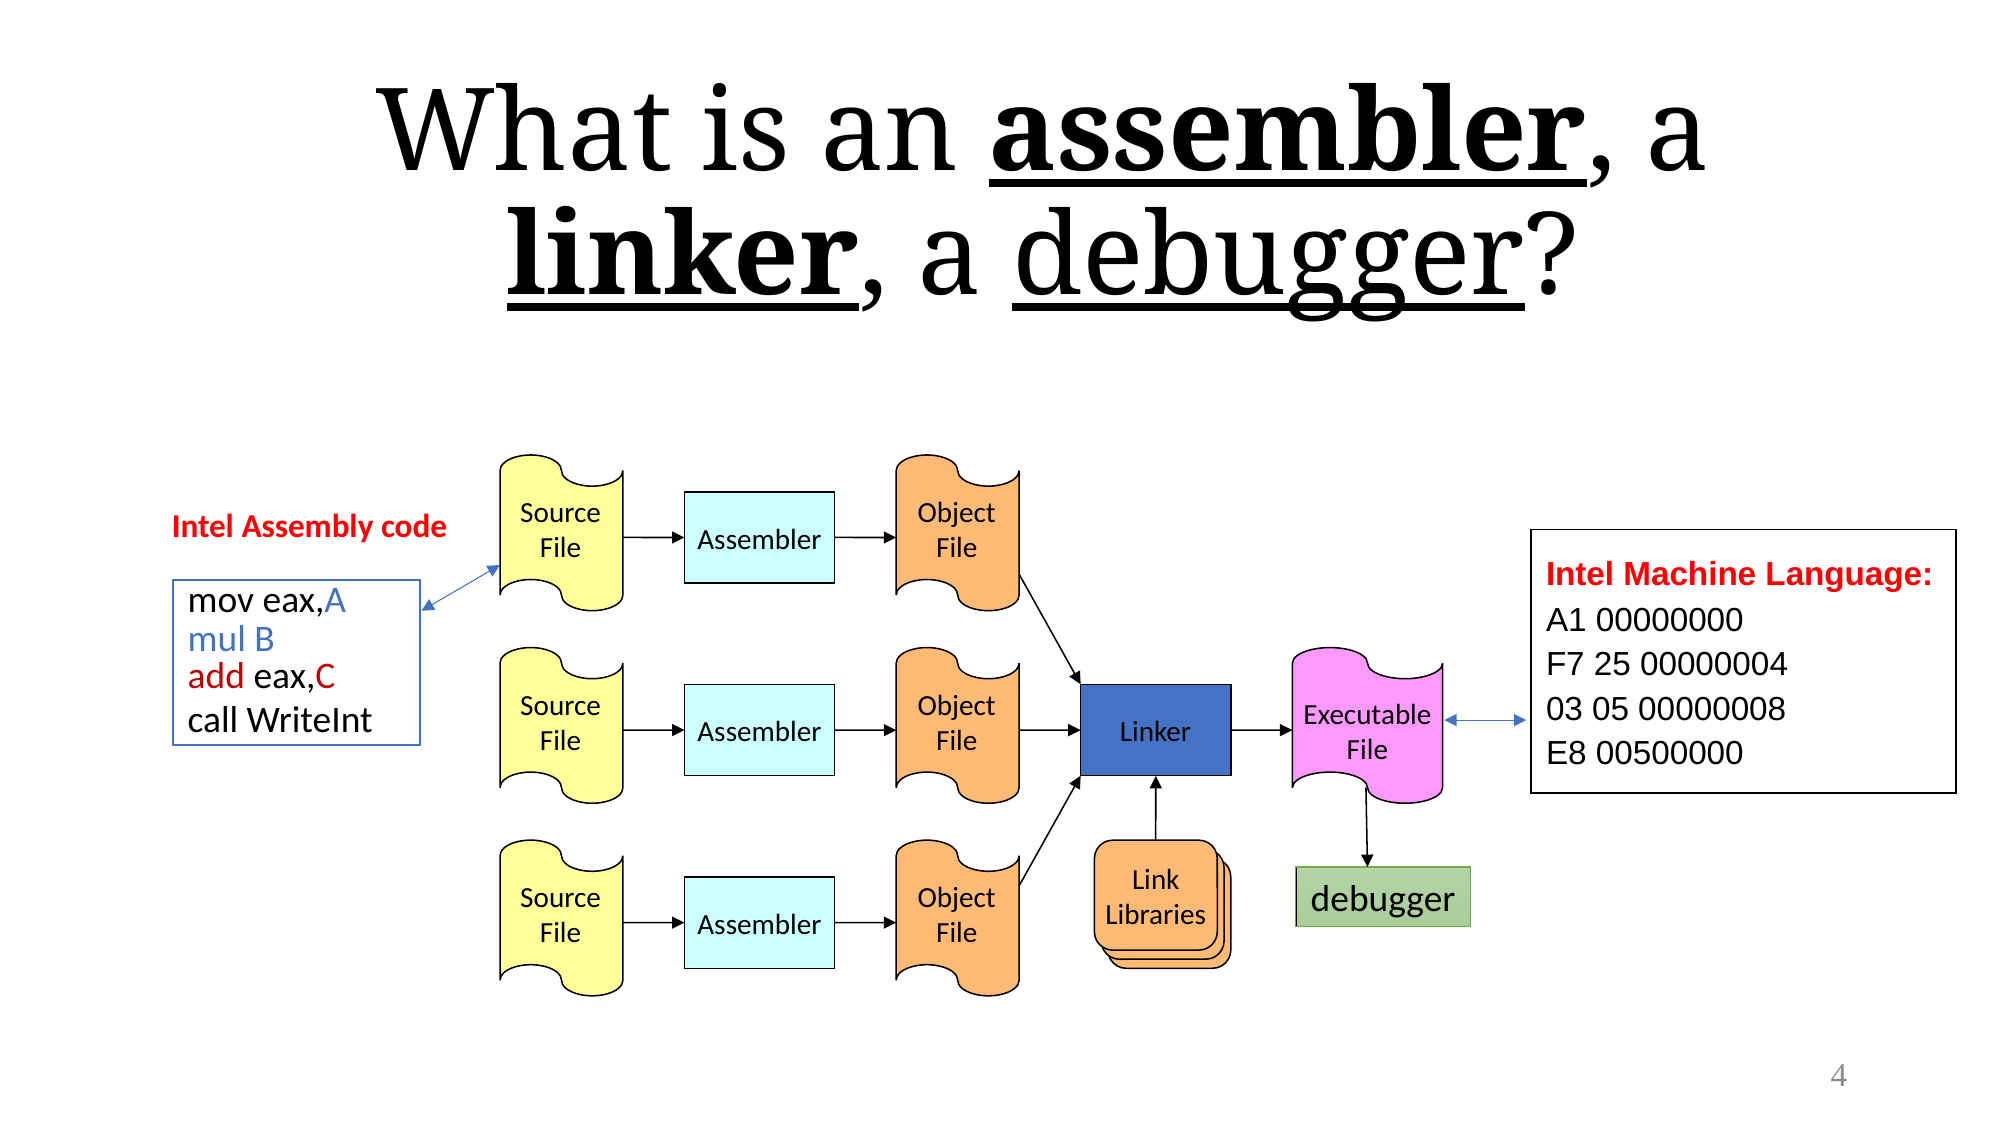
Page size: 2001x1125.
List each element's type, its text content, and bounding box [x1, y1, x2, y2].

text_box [149, 454, 1956, 996]
title What is an assembler, a linker, a debugger? [180, 47, 1906, 344]
slide_number 4 [1412, 1042, 1863, 1103]
